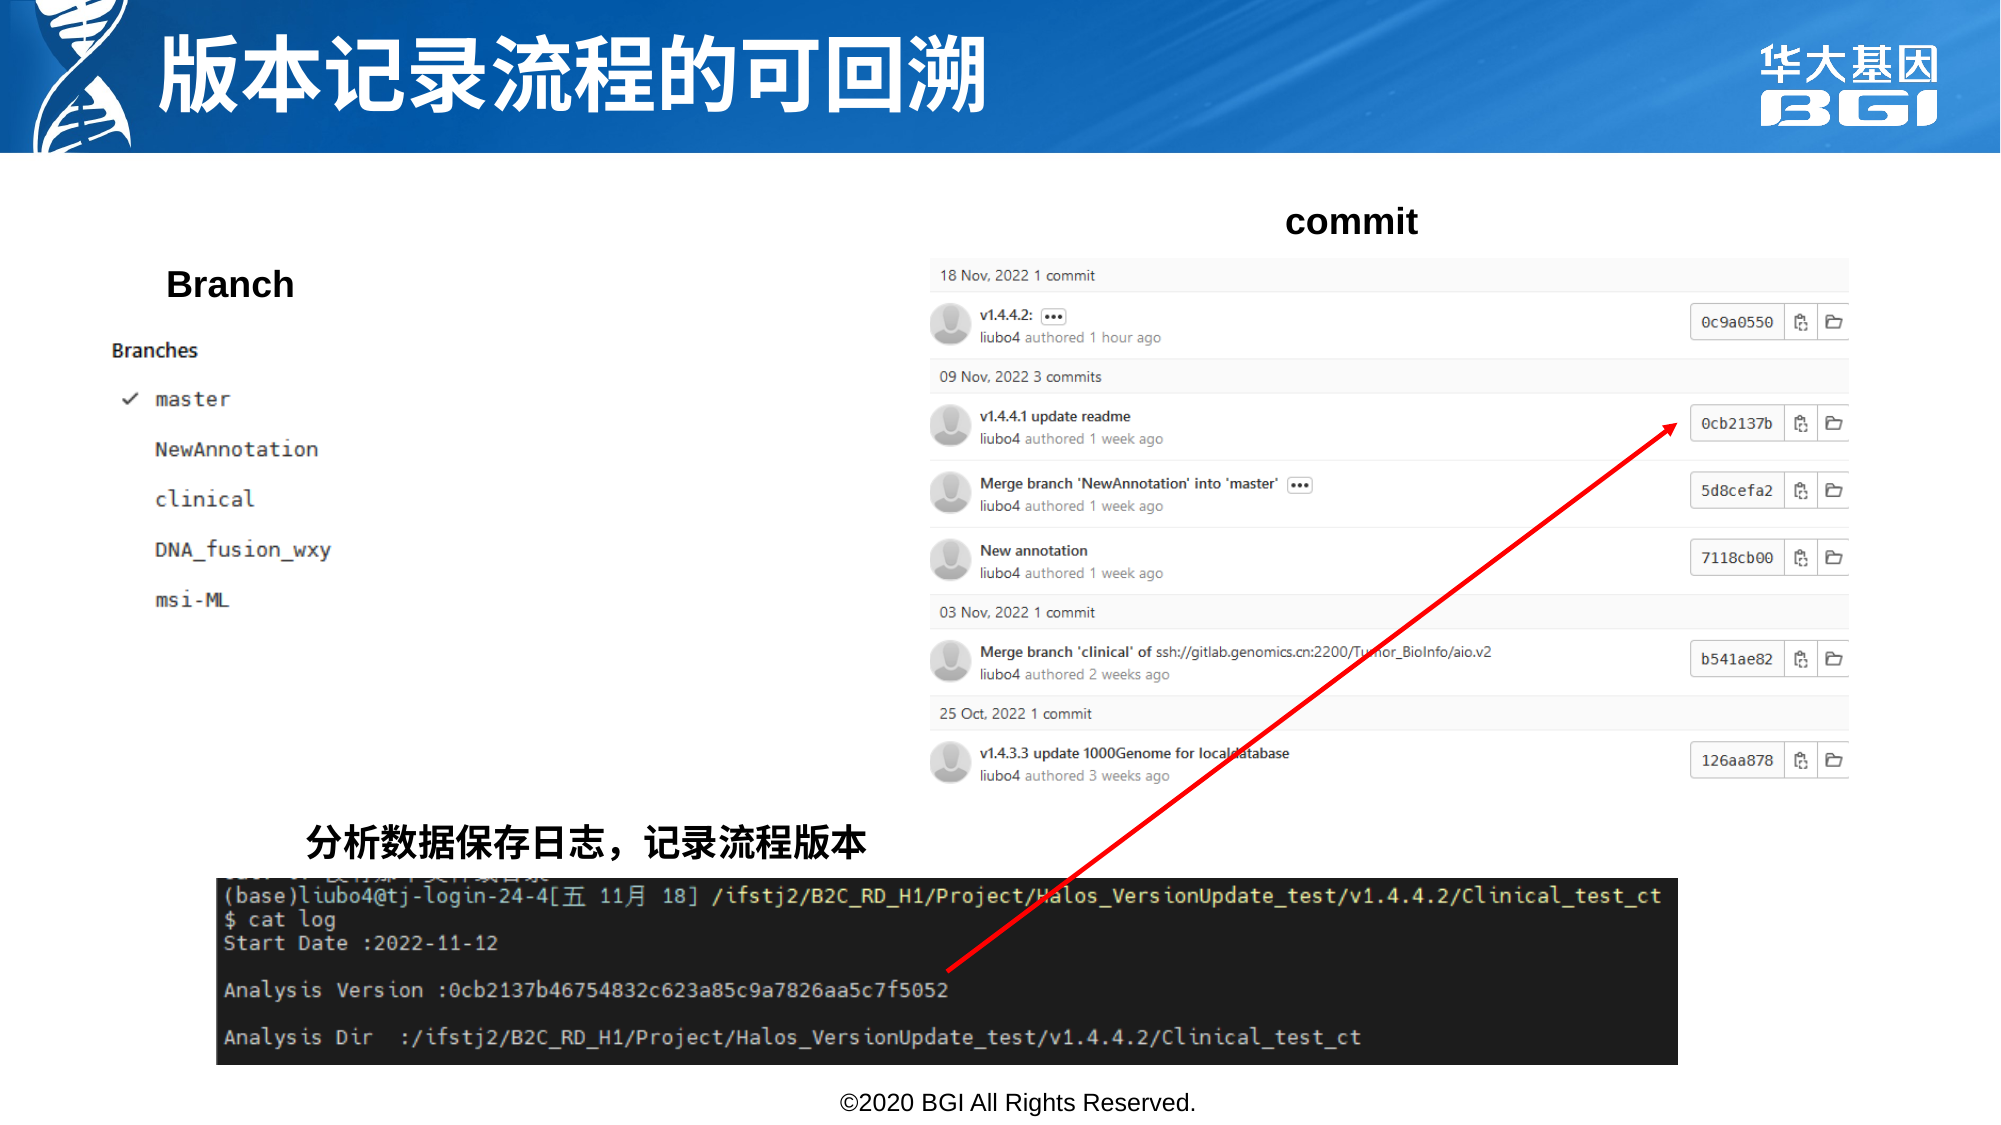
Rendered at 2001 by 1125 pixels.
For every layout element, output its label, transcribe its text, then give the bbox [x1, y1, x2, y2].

title 版本记录流程的可回溯 [142, 26, 1015, 132]
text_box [96, 252, 439, 626]
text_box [946, 422, 1678, 972]
text_box 分析数据保存日志，记录流程版本 [290, 811, 946, 871]
text_box commit [1270, 189, 1558, 250]
picture [0, 0, 2001, 1125]
